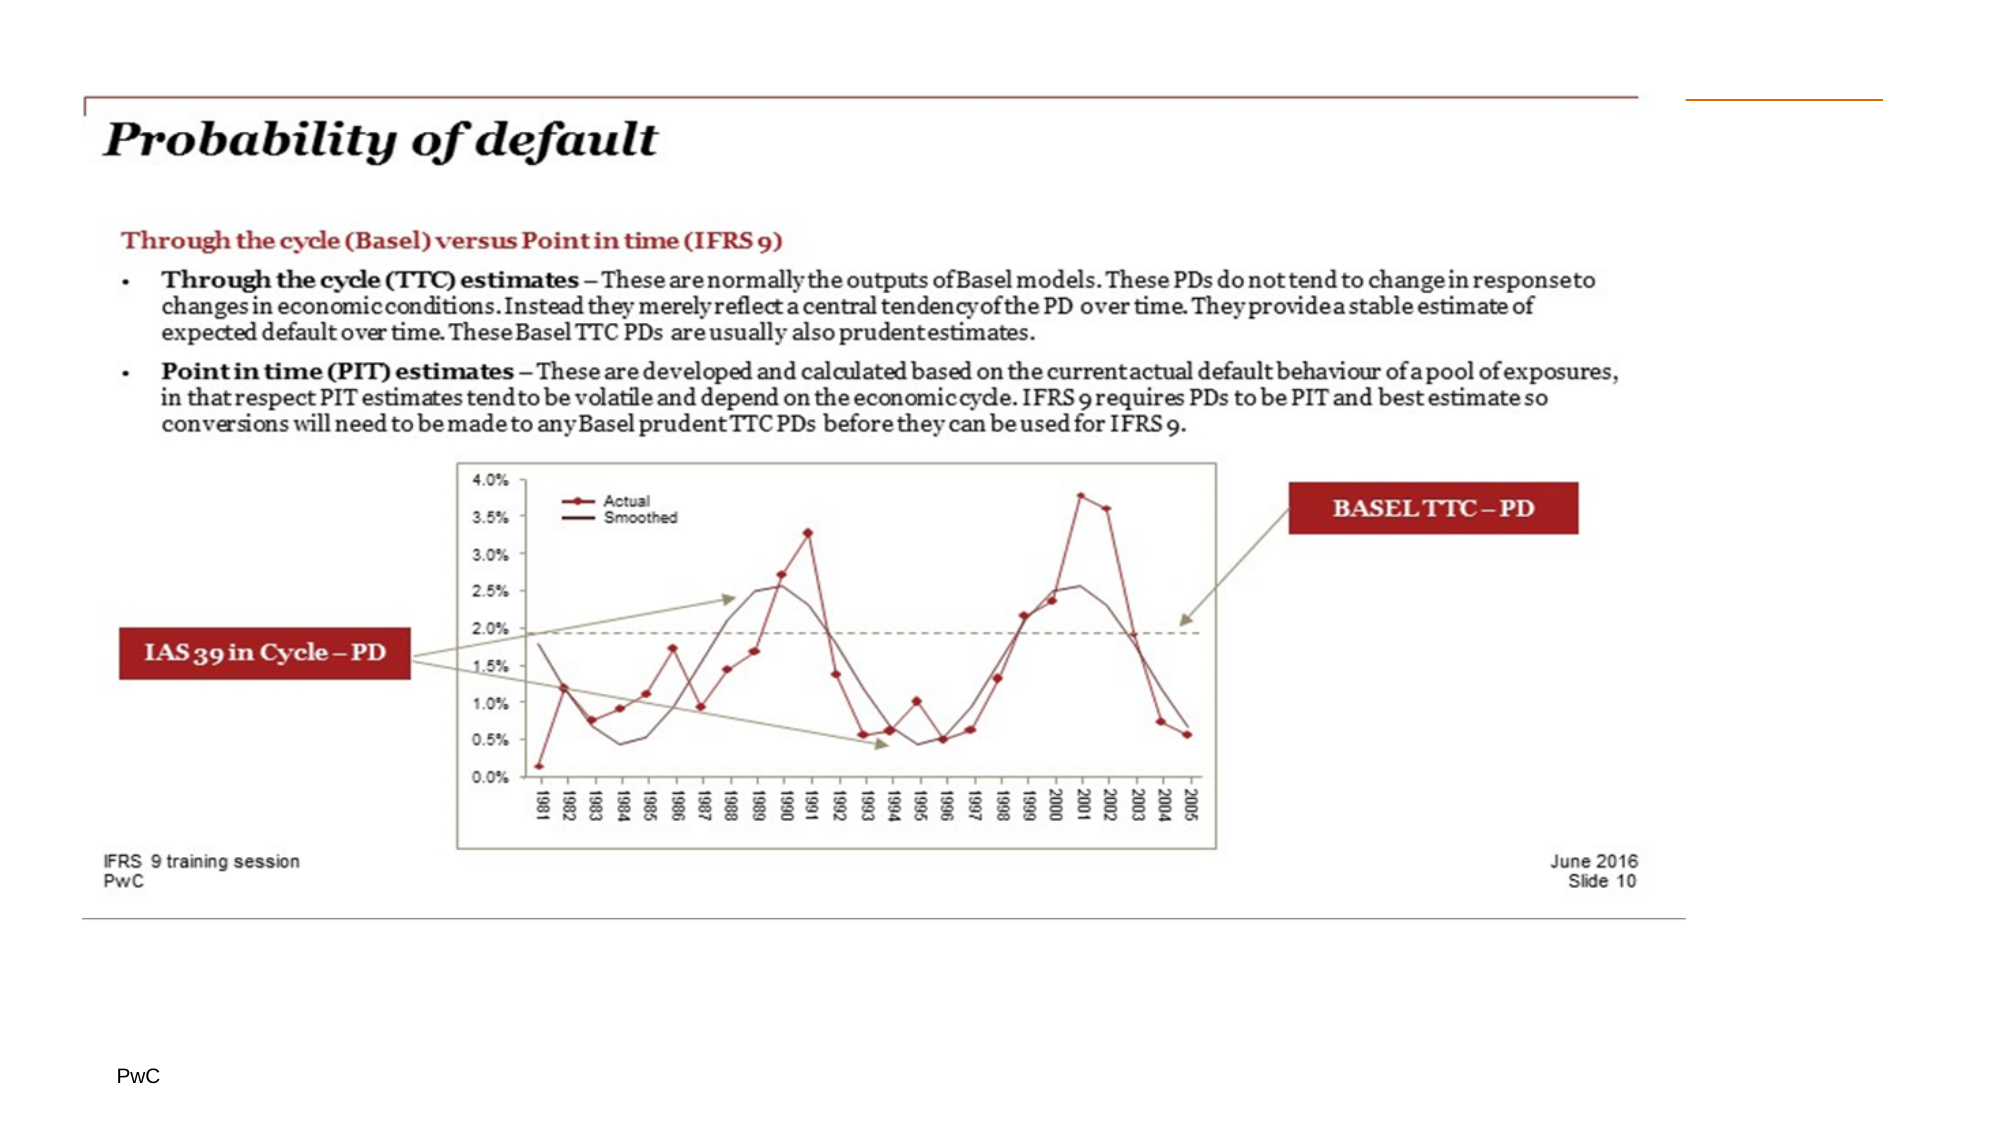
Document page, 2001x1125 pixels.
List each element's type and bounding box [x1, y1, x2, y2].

picture [81, 92, 1686, 922]
